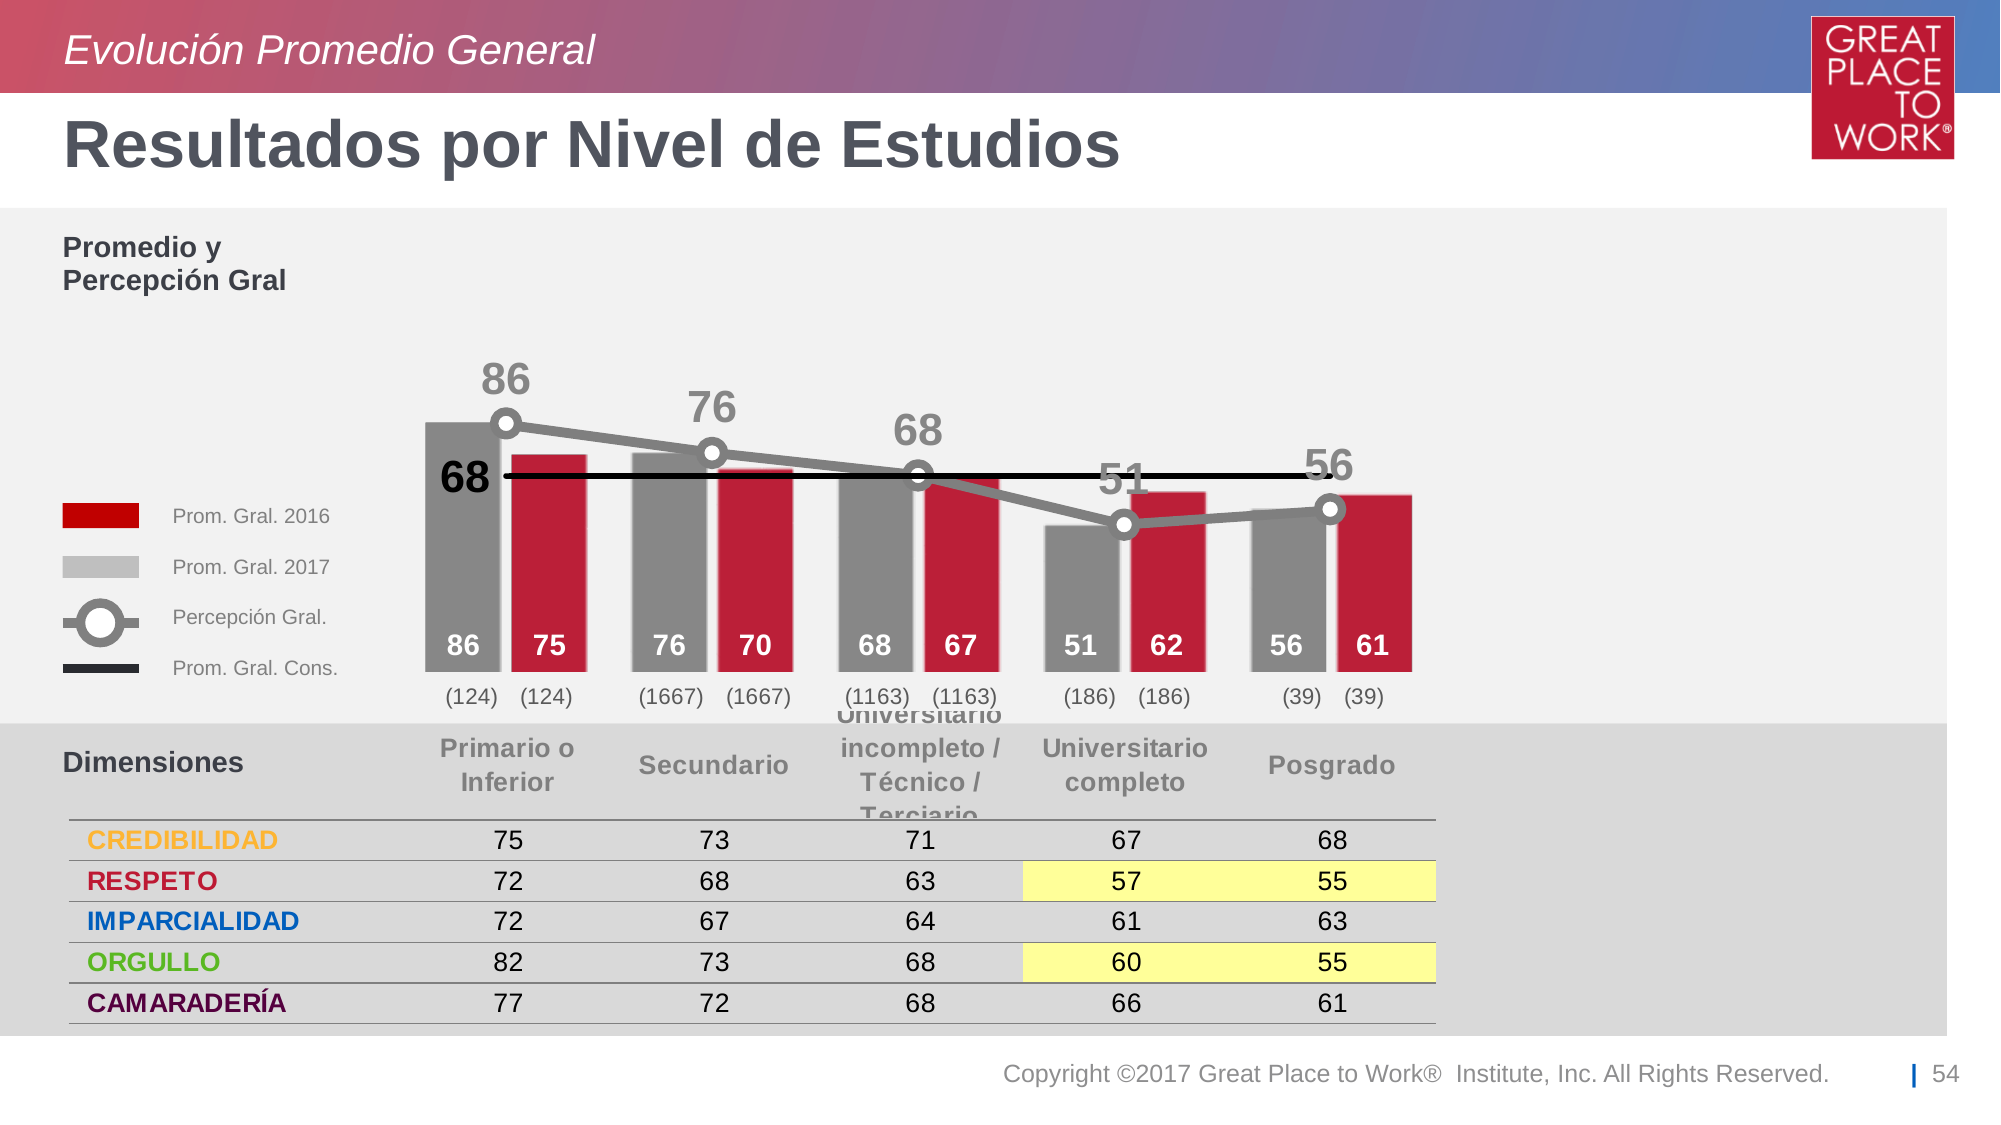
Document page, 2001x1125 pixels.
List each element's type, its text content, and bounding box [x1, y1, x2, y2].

text_box Dimensiones [62, 736, 68, 789]
text_box [62, 502, 68, 529]
text_box [62, 555, 68, 579]
title Resultados por Nivel de Estudios [48, 92, 1976, 200]
picture [68, 304, 1848, 1025]
picture [0, 0, 2000, 93]
text_box [0, 722, 1948, 1037]
text_box [0, 207, 1948, 722]
text_box Promedio y Percepción Gral [62, 230, 318, 299]
subtitle Evolución Promedio General [48, 21, 1894, 90]
footer Copyright ©2017 Great Place to Work® Institute, Inc. All Rights Reserved. [978, 1042, 1846, 1103]
slide_number | 54 [1846, 1042, 1976, 1103]
